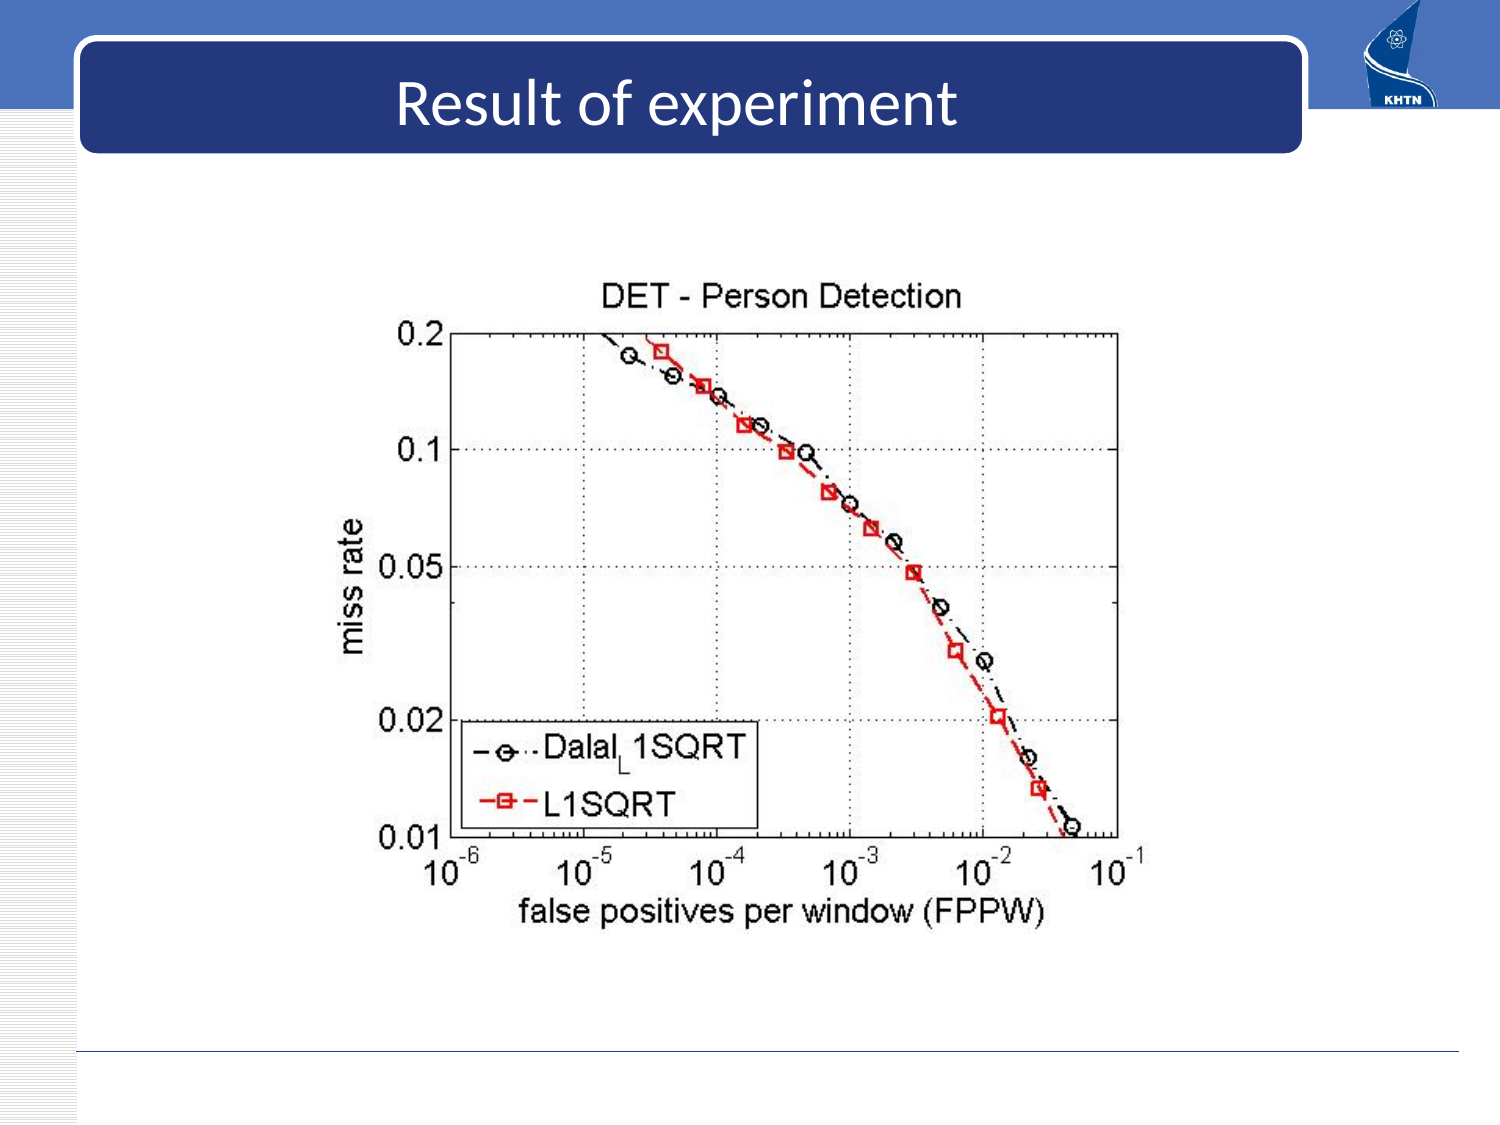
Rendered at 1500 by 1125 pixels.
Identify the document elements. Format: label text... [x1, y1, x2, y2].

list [325, 280, 1175, 934]
picture [1313, 0, 1490, 109]
title Result of experiment [89, 52, 1265, 145]
